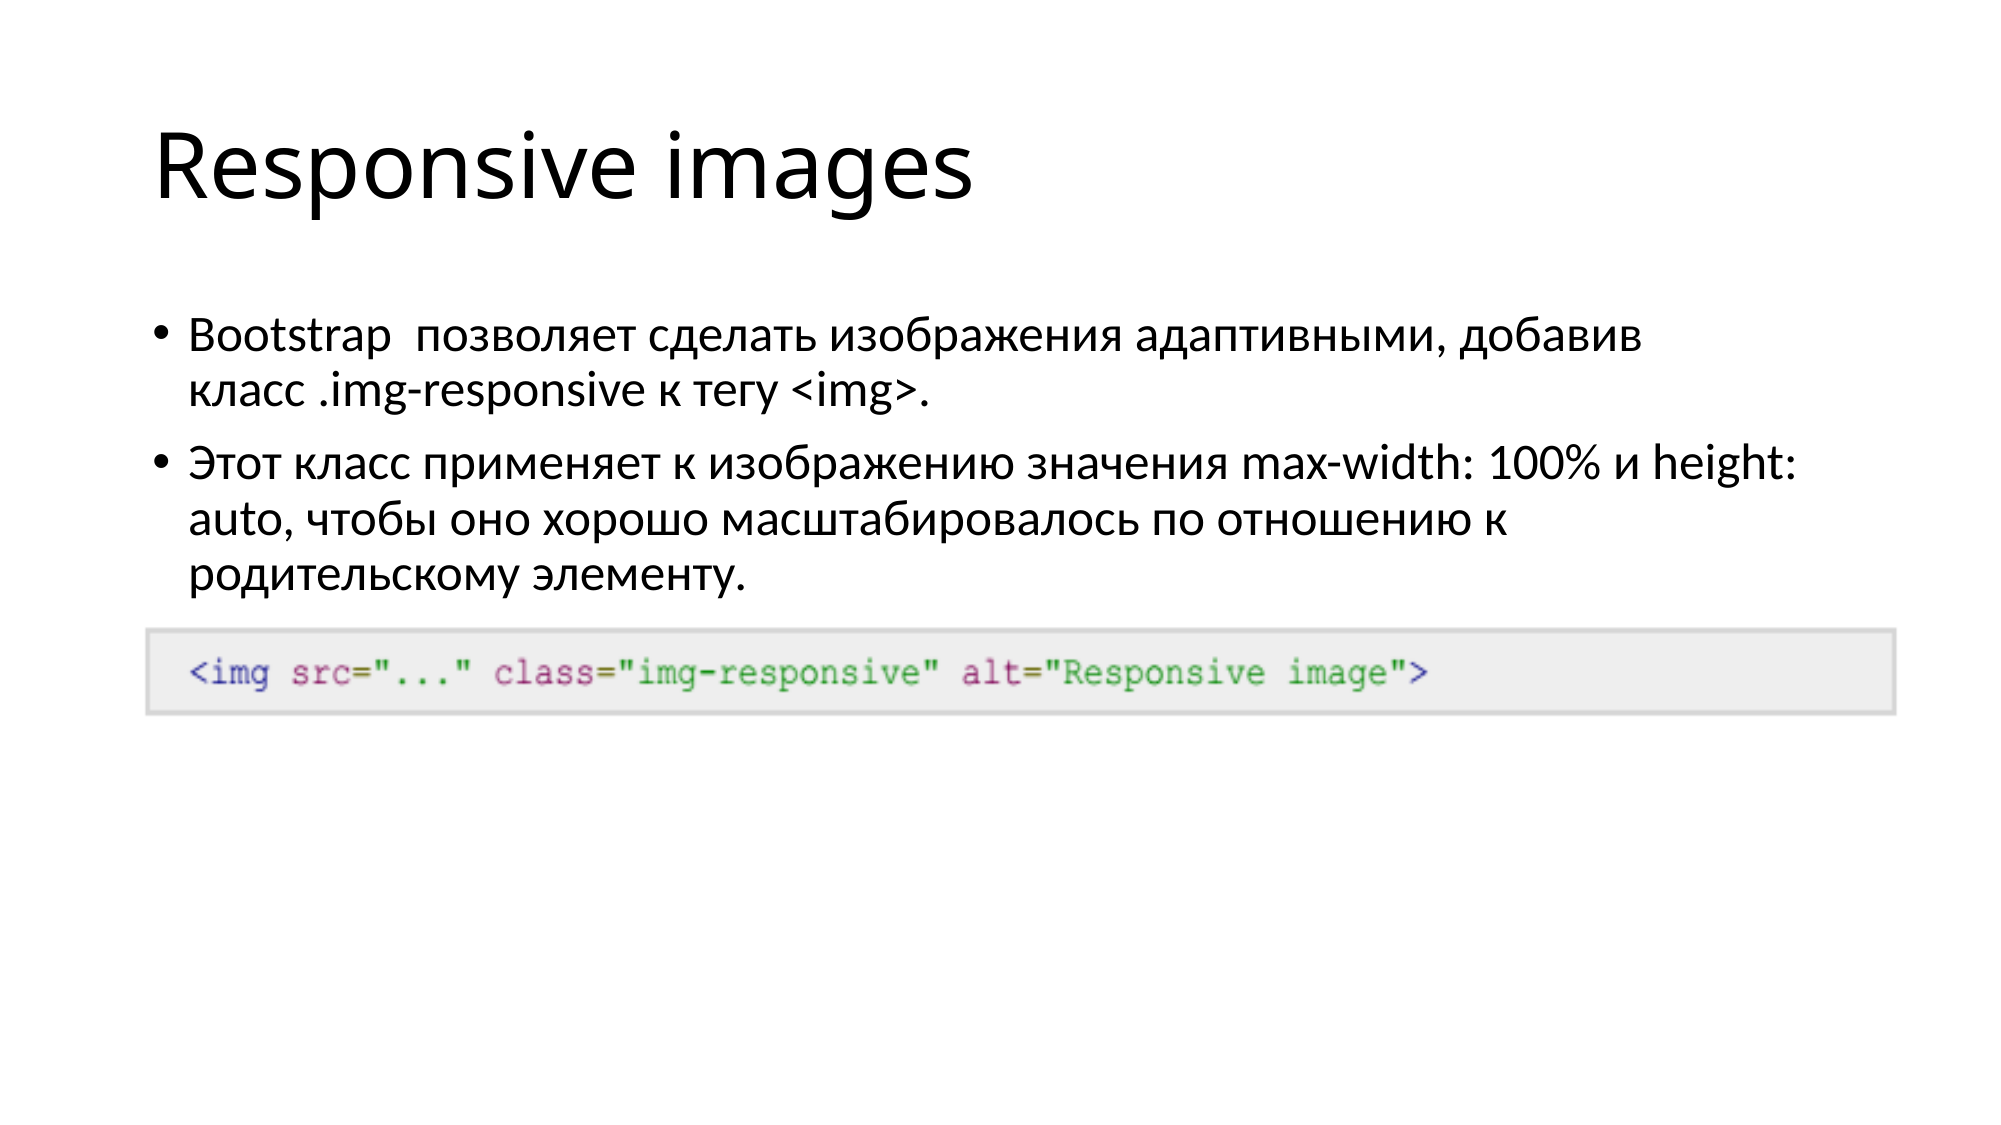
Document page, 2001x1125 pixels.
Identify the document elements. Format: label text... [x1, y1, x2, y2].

title Responsive images [137, 59, 1863, 278]
picture [137, 610, 1922, 727]
list Bootstrap позволяет сделать изображения адаптивными, добавив класс .img-responsive к тегу <img>. Этот класс применяет к изображению значения max-width: 100% и height: auto, чтобы оно хорошо масштабировалось по отношению к родительскому элементу. [137, 299, 1863, 610]
